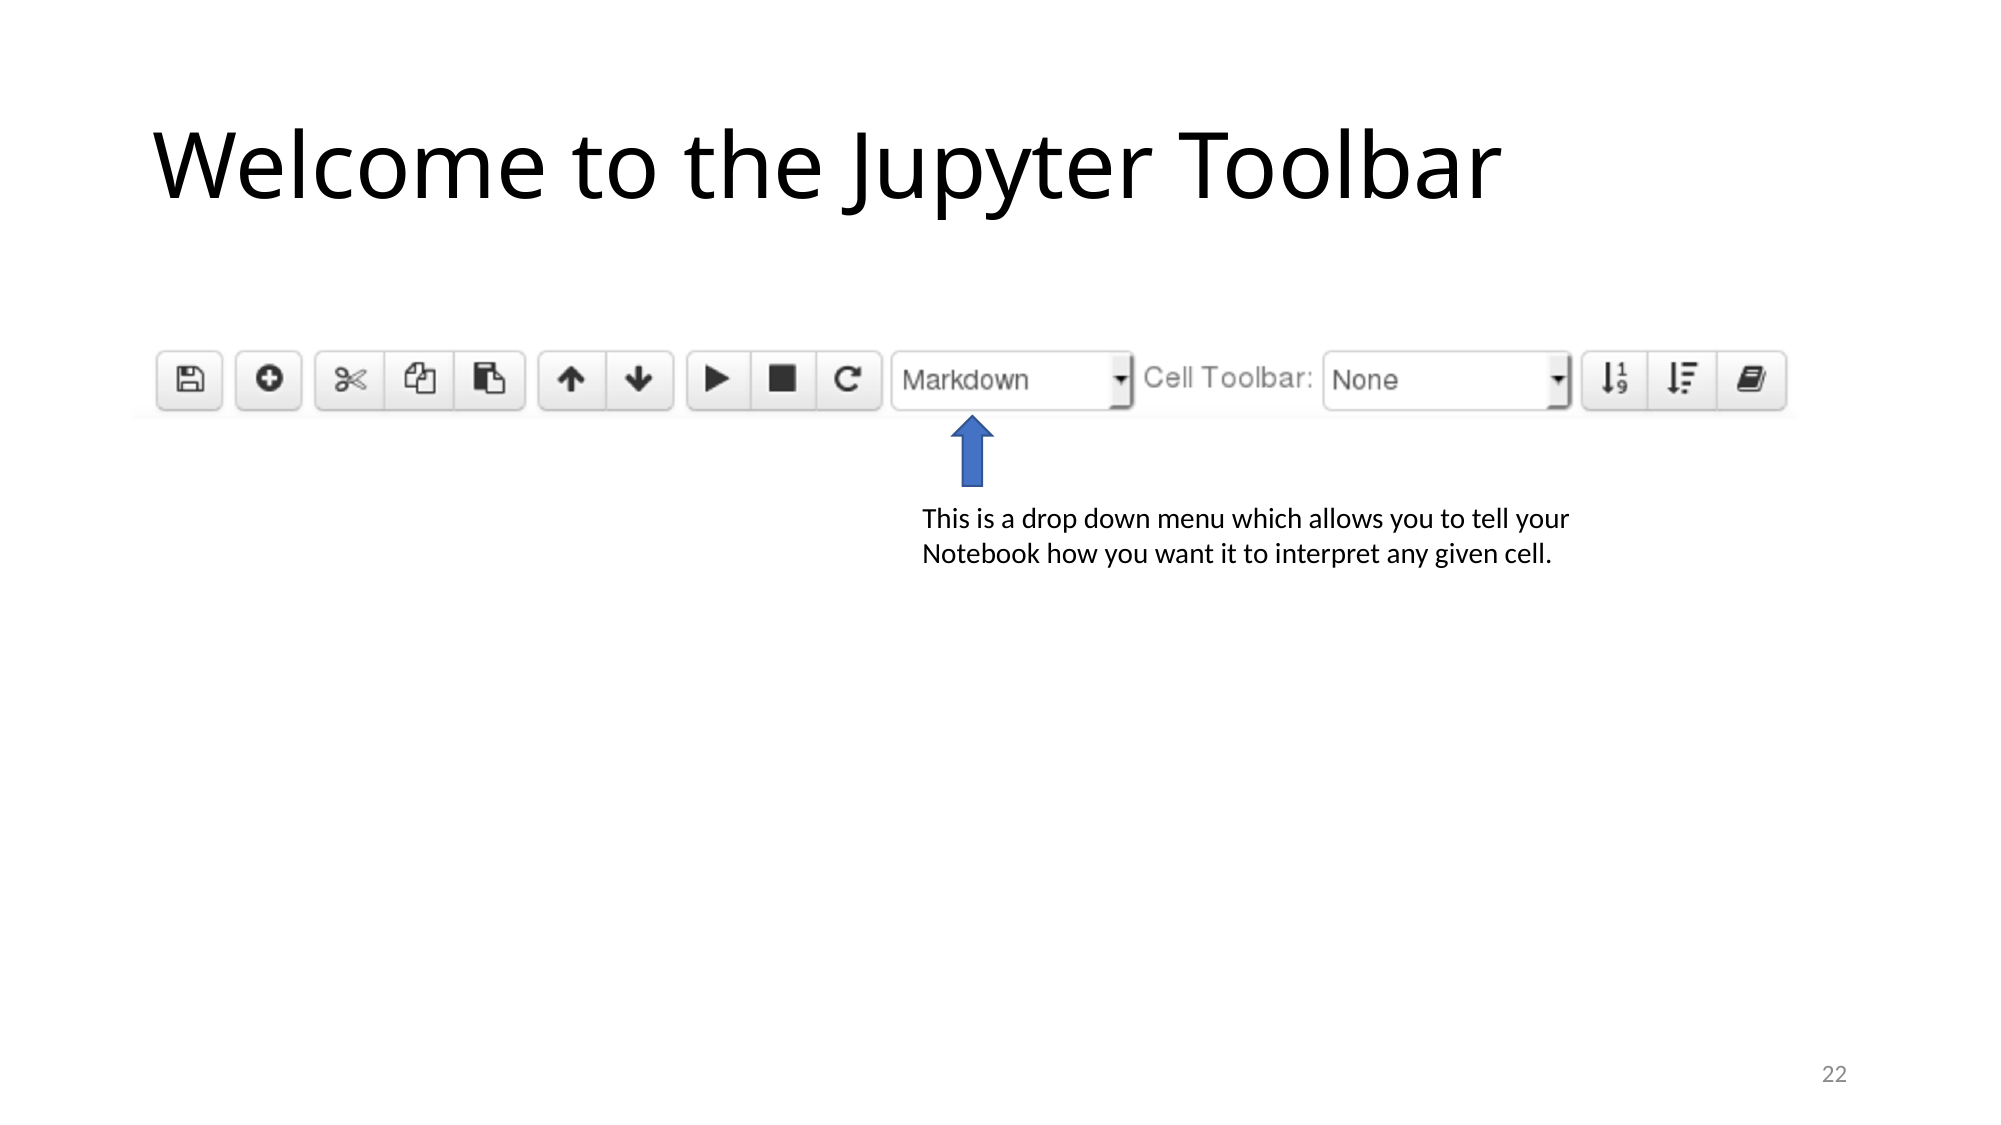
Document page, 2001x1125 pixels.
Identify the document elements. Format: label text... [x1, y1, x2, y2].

text_box [950, 427, 995, 487]
slide_number 22 [1412, 1042, 1863, 1103]
picture [115, 323, 1815, 427]
title Welcome to the Jupyter Toolbar [137, 59, 1863, 278]
text_box This is a drop down menu which allows you to tell your Notebook how you want it to interpret any given cell. [907, 492, 1635, 578]
